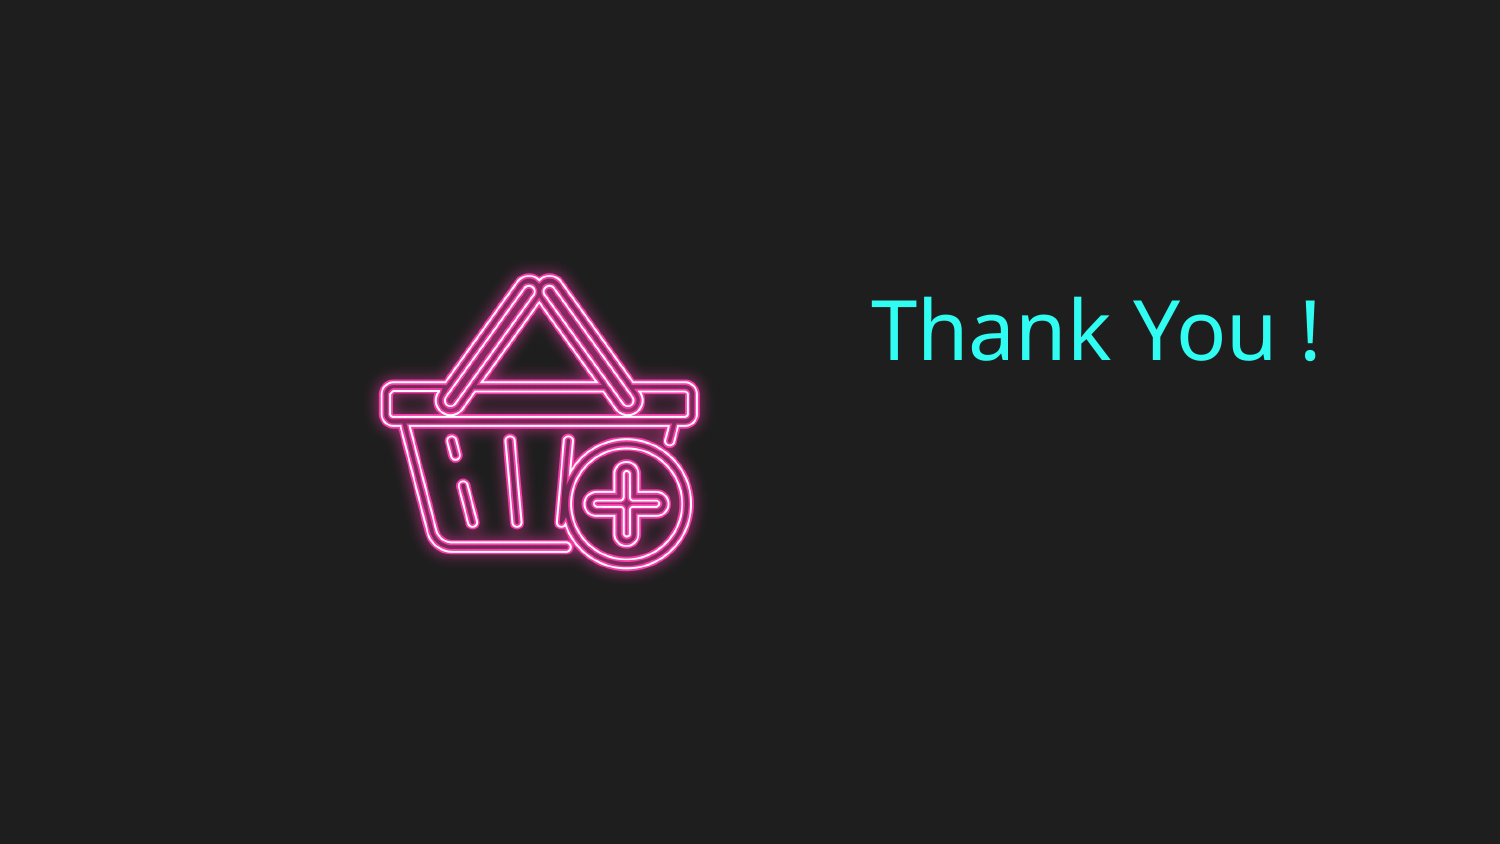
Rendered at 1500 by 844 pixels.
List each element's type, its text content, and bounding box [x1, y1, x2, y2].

list Thank You ! [795, 262, 1338, 582]
picture [356, 251, 721, 593]
